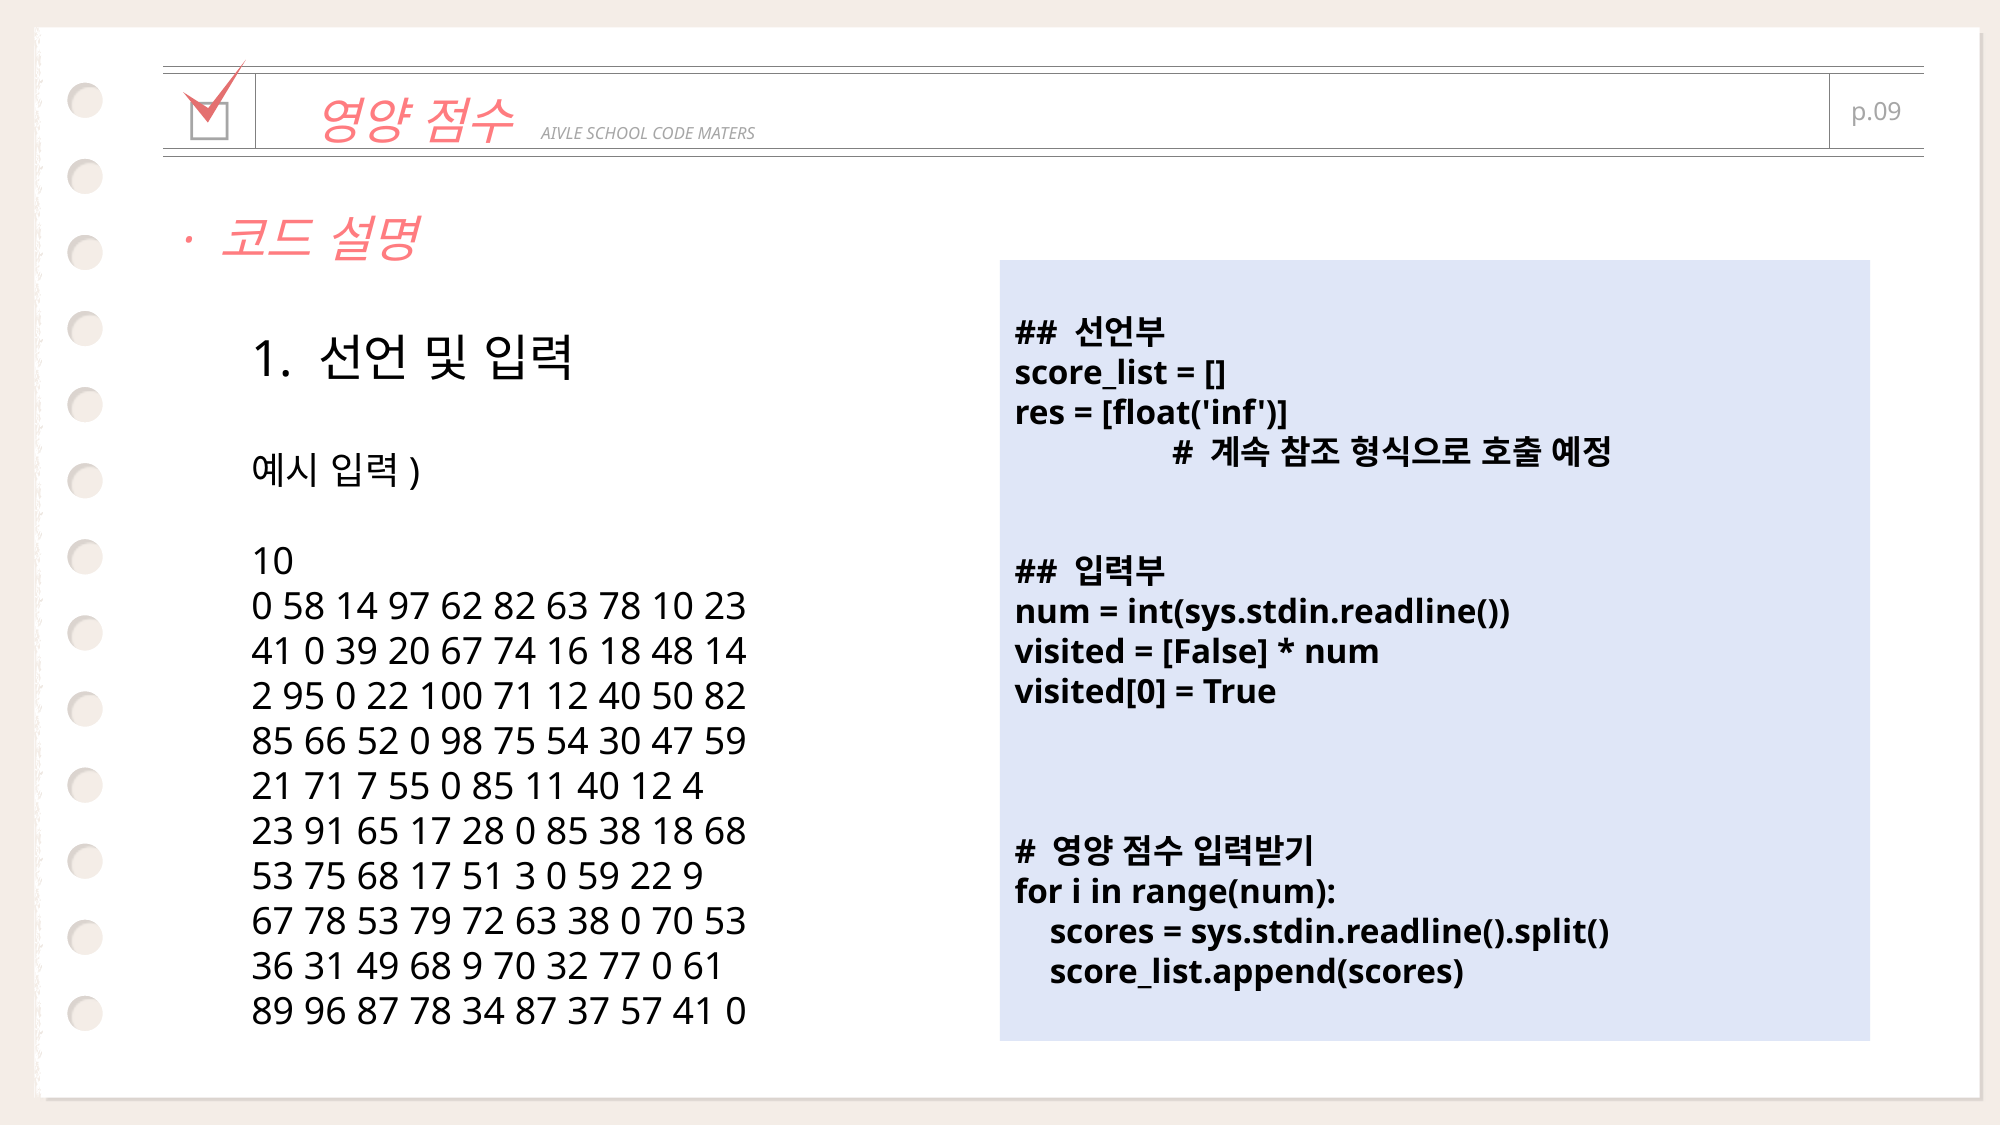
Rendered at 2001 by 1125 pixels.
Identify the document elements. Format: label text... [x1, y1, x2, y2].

table_header [163, 67, 238, 73]
text_box · 코드 설명 [122, 200, 443, 276]
table_header [240, 67, 1924, 73]
table_cell □ [163, 74, 255, 148]
table_cell [163, 149, 1924, 156]
text_box [182, 59, 247, 125]
text_box 1. 선언 및 입력 예시 입력) 10 0 58 14 97 62 82 63 78 10 23 41 0 39 20 67 74 16 18 48 14 2 95 0 22 100 71 12 40 50 82 85 66 52 0 98 75 54 30 47 59 21 71 7 55 0 85 11 40 12 4 23 91 65 17 28 0 85 38 18 68 53 75 68 17 51 3 0 59 22 9 67 78 53 79 72 63 38 0 70 53 36 31 49 68 9 70 32 77 0 61 89 96 87 78 34 87 37 57 41 0 [192, 319, 1924, 1125]
text_box [32, 25, 1981, 1099]
table_cell p.09 [1830, 74, 1924, 148]
table_cell 영양 점수 AIVLE SCHOOL CODE MATERS [256, 74, 1829, 148]
text_box ## 선언부 score_list = [] res = [float('inf')] # 계속 참조 형식으로 호출 예정 ## 입력부 num = int(sys.stdin.readline()) visited = [False] * num visited[0] = True # 영양 점수 입력받기 for i in range(num): scores = sys.stdin.readline().split() score_list.append(scores) [999, 259, 1871, 1042]
